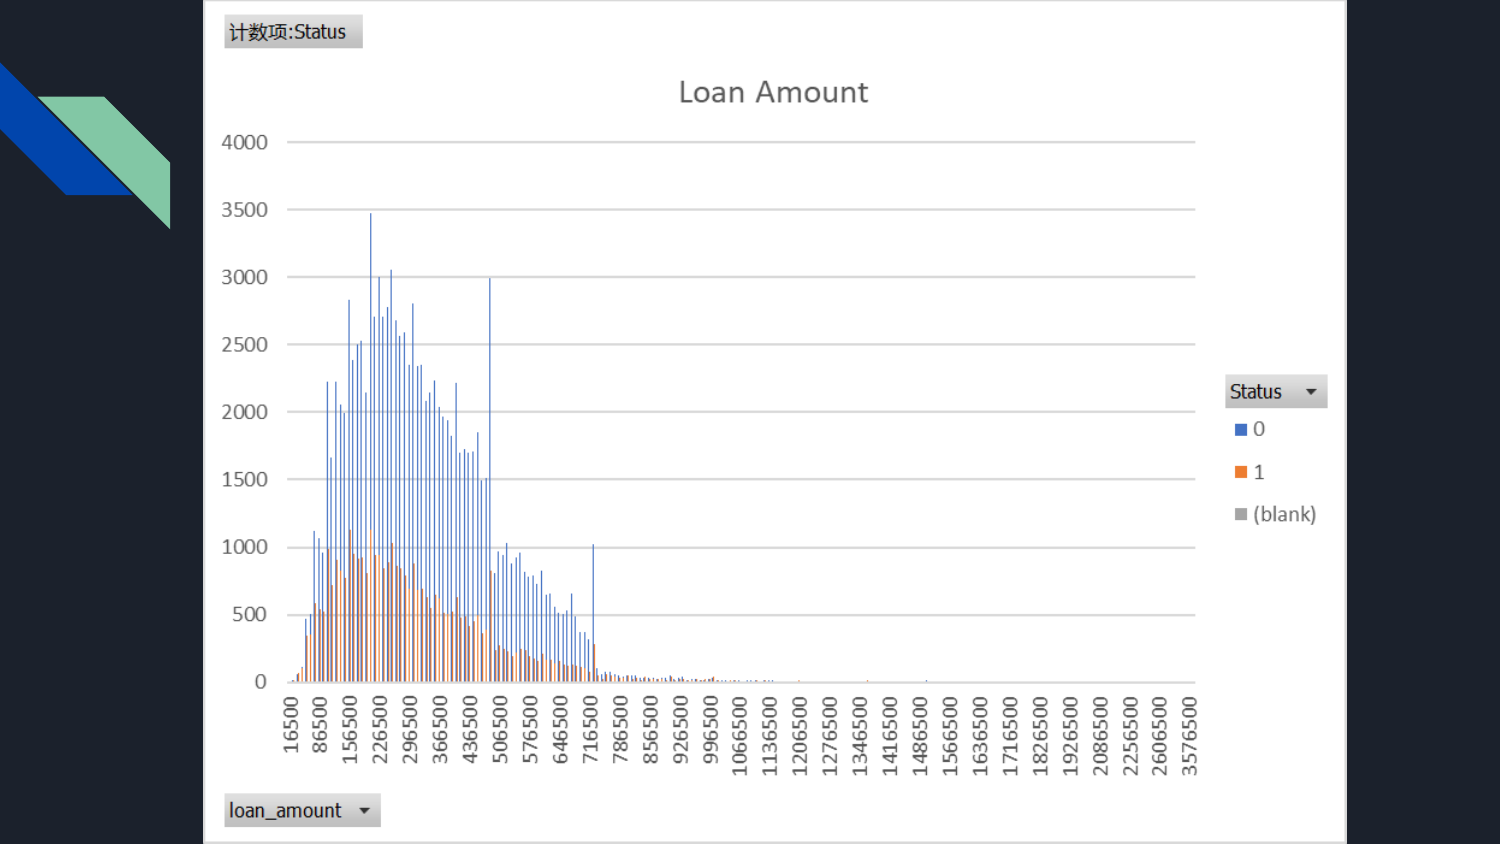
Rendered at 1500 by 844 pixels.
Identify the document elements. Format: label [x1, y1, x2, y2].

picture [203, 0, 1347, 844]
